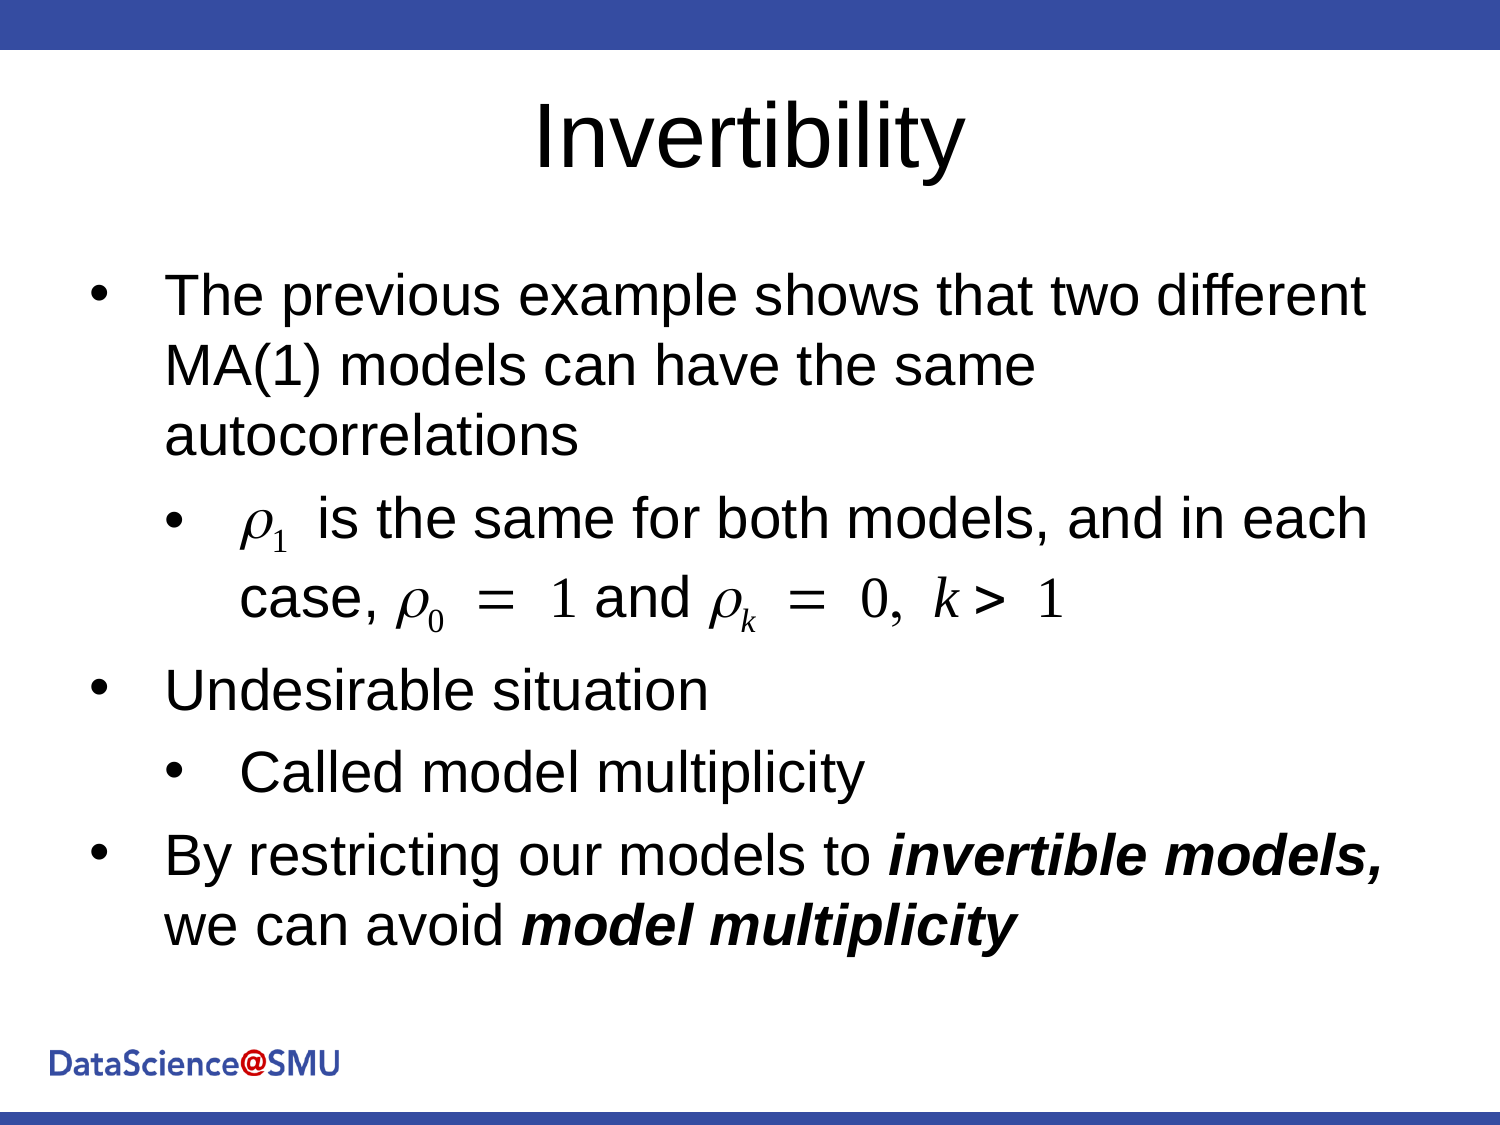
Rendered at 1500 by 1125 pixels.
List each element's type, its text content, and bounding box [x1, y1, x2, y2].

picture [50, 1049, 339, 1076]
text_box The previous example shows that two different MA(1) models can have the same autocorrelations r1 is the same for both models, and in each case, r0 = 1 and rk = 0, k > 1 Undesirable situation Called model multiplicity By restricting our models to invertible models, we can avoid model multiplicity [74, 249, 1425, 952]
title Invertibility [75, 37, 1425, 225]
